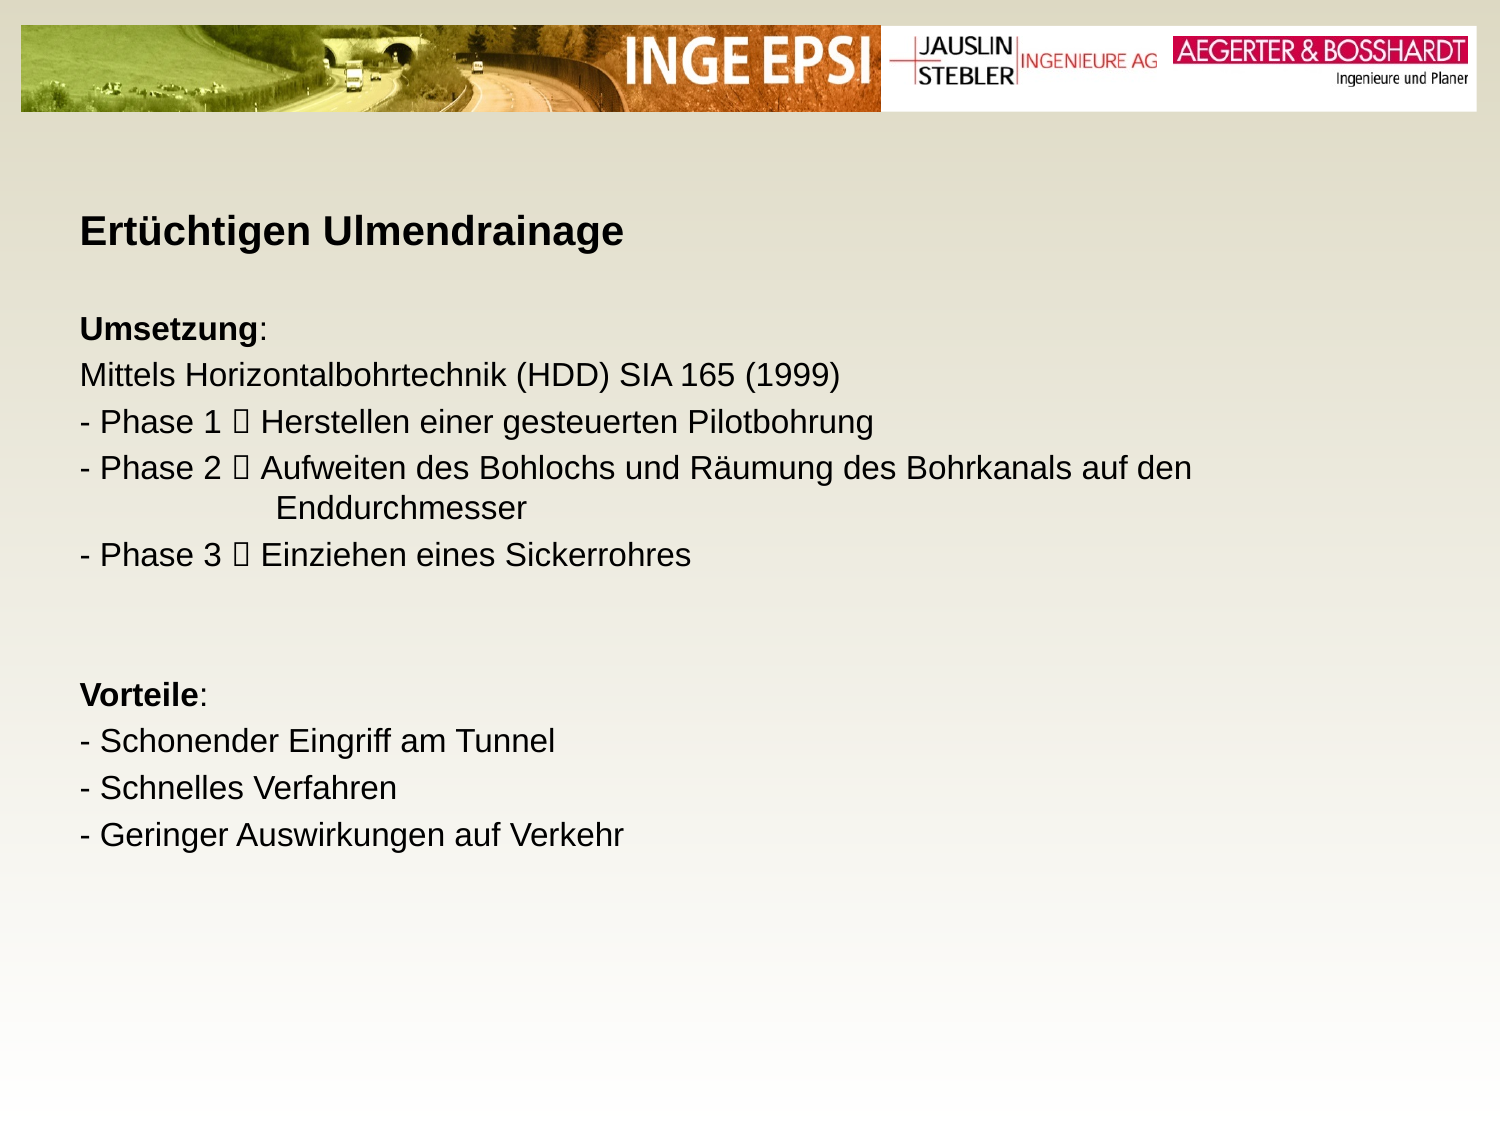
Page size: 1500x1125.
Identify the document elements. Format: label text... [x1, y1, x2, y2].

picture [21, 25, 881, 112]
list Ertüchtigen Ulmendrainage Umsetzung: Mittels Horizontalbohrtechnik (HDD) SIA 165 (1999) - Phase 1  Herstellen einer gesteuerten Pilotbohrung - Phase 2  Aufweiten des Bohlochs und Räumung des Bohrkanals auf den Enddurchmesser - Phase 3  Einziehen eines Sickerrohres Vorteile: - Schonender Eingriff am Tunnel - Schnelles Verfahren - Geringer Auswirkungen auf Verkehr [64, 196, 1439, 1024]
picture [1173, 36, 1468, 87]
picture [889, 36, 1157, 85]
